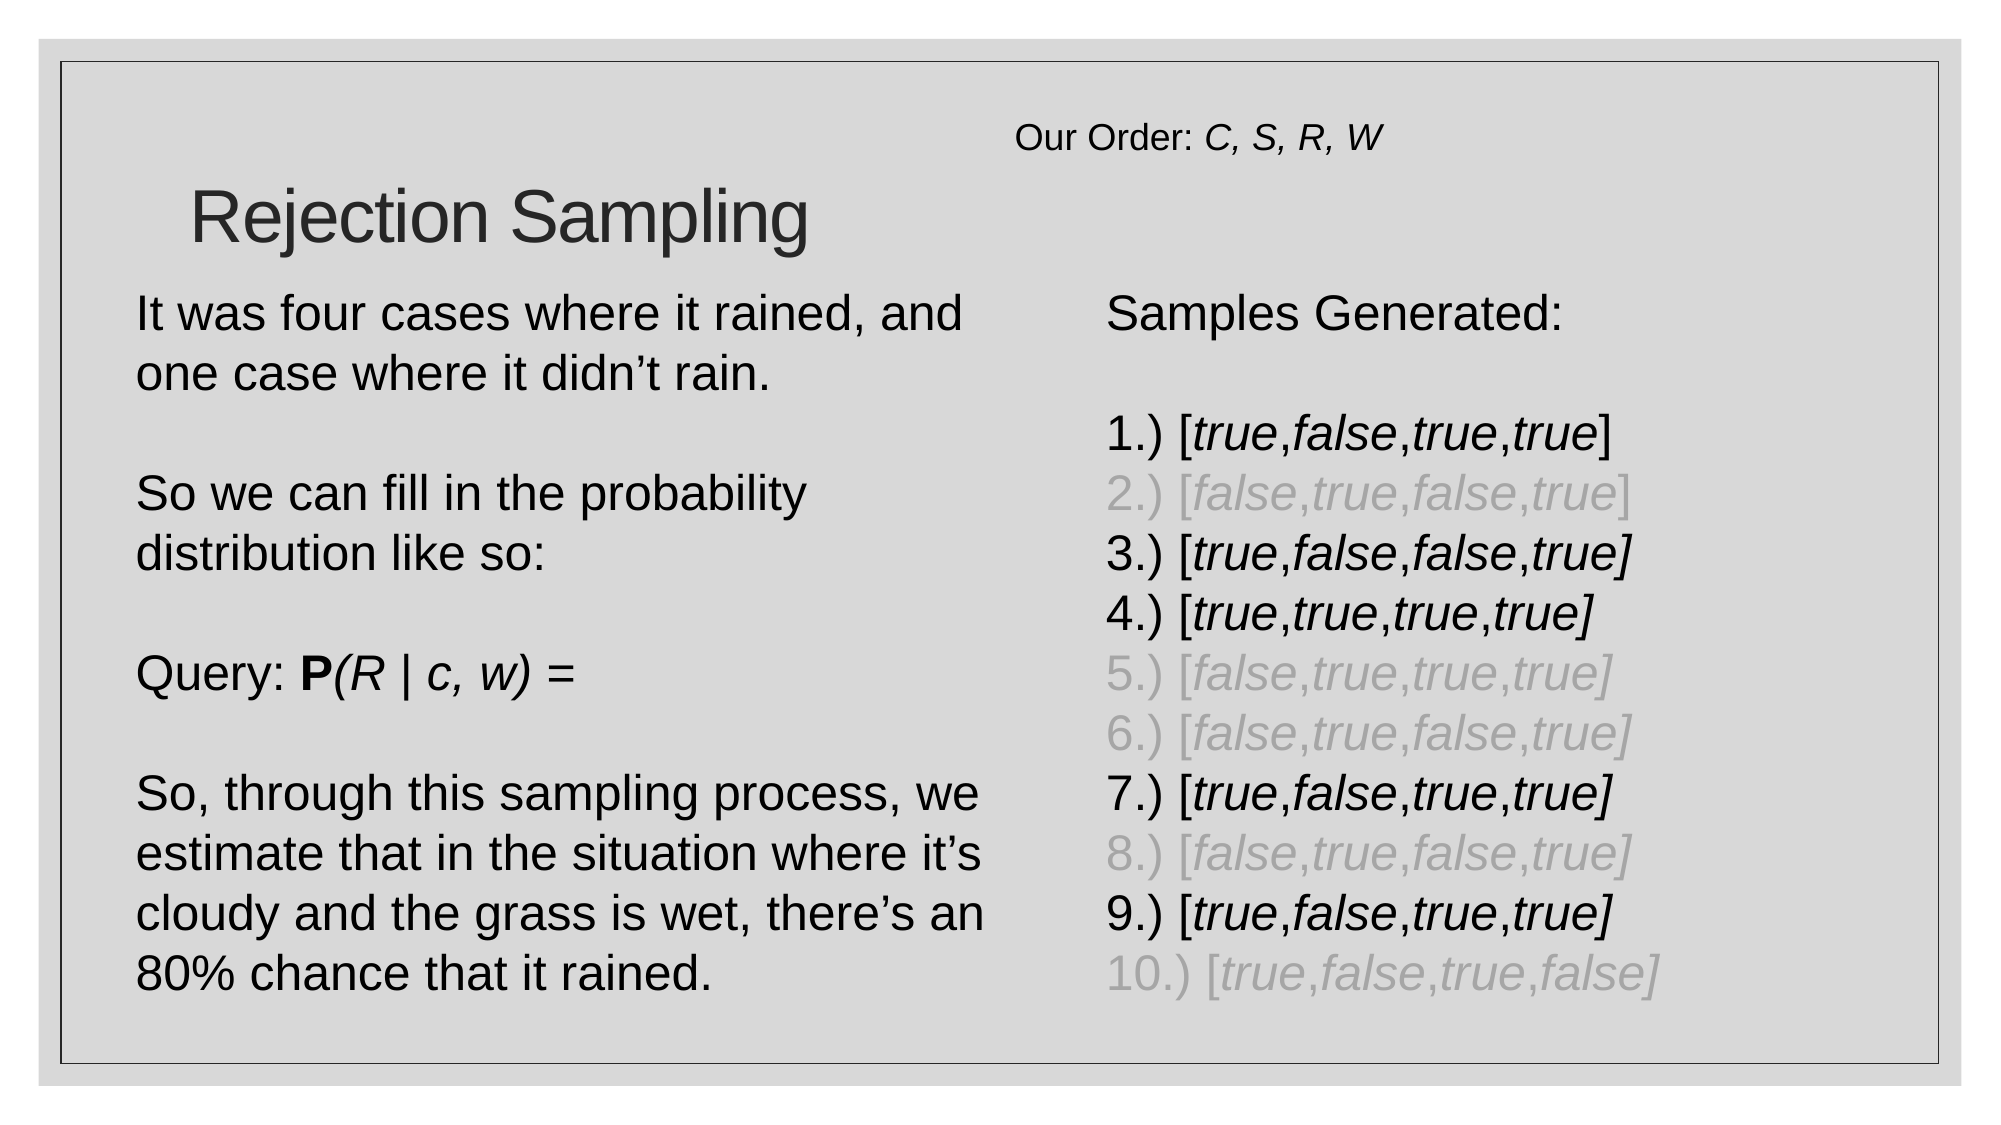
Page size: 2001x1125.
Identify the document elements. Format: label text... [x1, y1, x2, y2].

text_box Our Order: C, S, R, W [999, 105, 1825, 166]
text_box Samples Generated: 1.) [true,false,true,true] 2.) [false,true,false,true] 3.) [true,false,false,true] 4.) [true,true,true,true] 5.) [false,true,true,true] 6.) [false,true,false,true] 7.) [true,false,true,true] 8.) [false,true,false,true] 9.) [true,false,true,true] 10.) [true,false,true,false] [1091, 273, 1916, 1125]
title Rejection Sampling [174, 105, 1825, 331]
